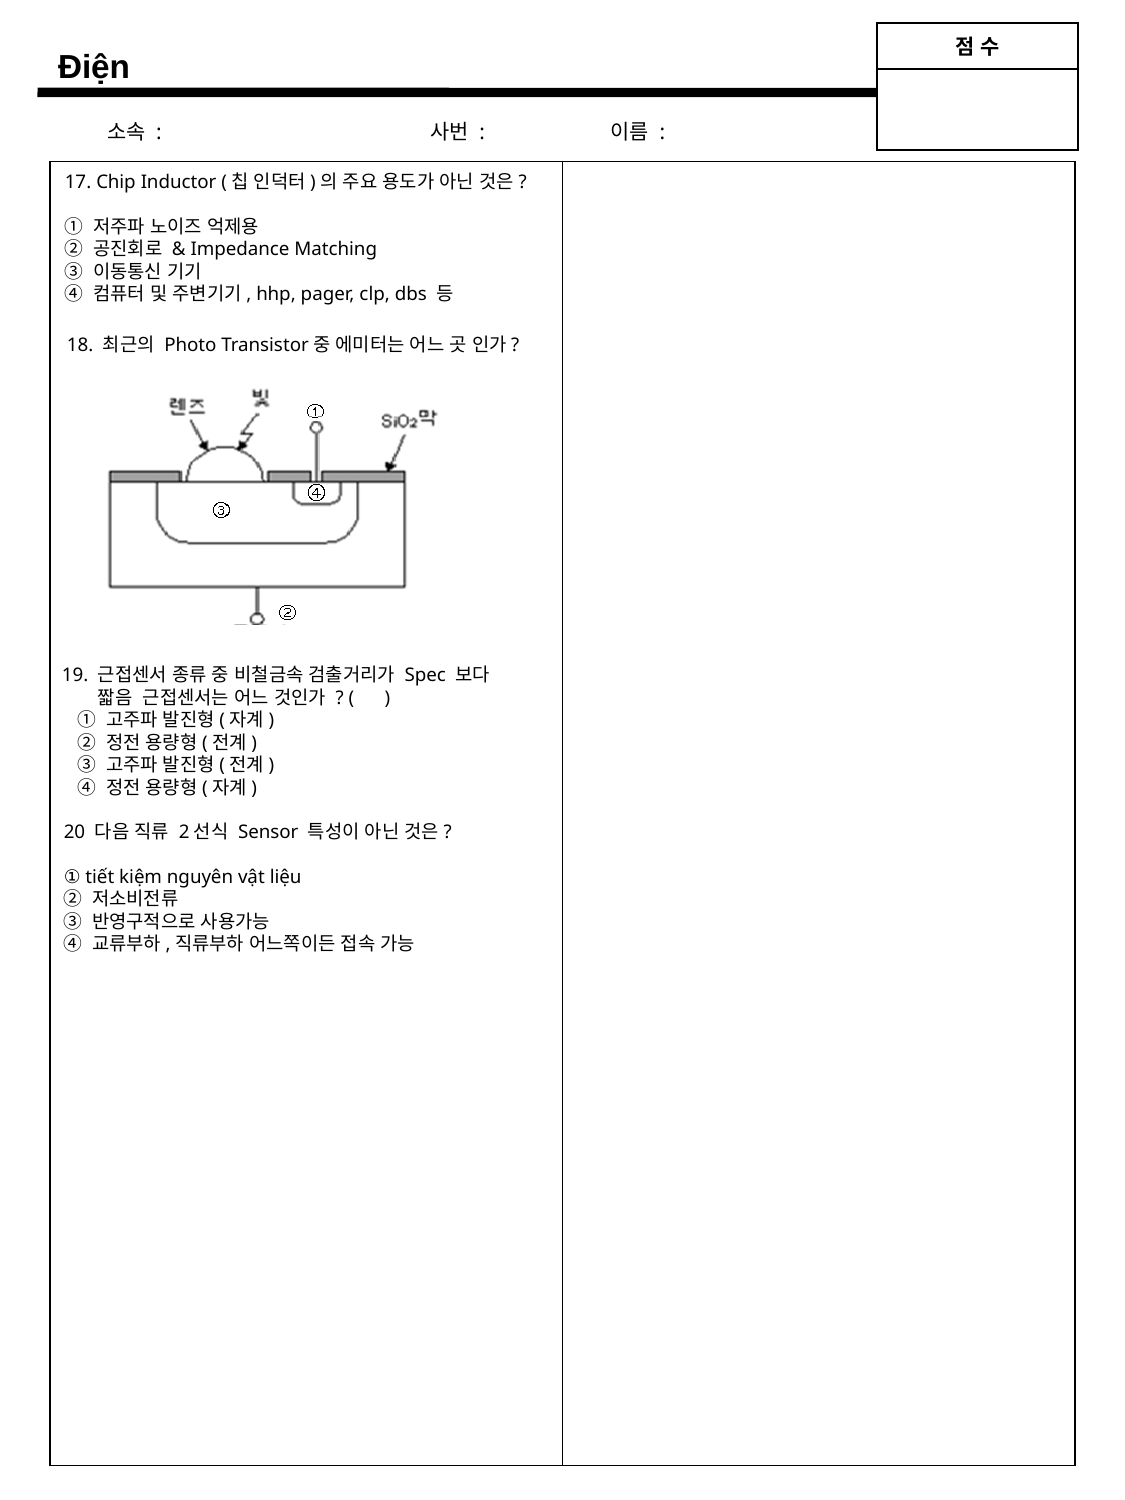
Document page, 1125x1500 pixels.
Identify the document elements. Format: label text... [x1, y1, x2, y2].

text_box 17. Chip Inductor (칩 인덕터)의 주요 용도가 아닌 것은? ① 저주파 노이즈 억제용 ② 공진회로 & Impedance Matching ③ 이동통신 기기 ④ 컴퓨터 및 주변기기, hhp, pager, clp, dbs 등 [50, 162, 613, 312]
text_box [49, 161, 562, 324]
text_box 소속 : 사번 : 이름 : [92, 111, 686, 152]
table_header 점 수 [878, 24, 1077, 68]
text_box 20 다음 직류 2선식 Sensor 특성이 아닌 것은? ① tiết kiệm nguyên vật liệu ② 저소비전류 ③ 반영구적으로 사용가능 ④ 교류부하,직류부하 어느쪽이든 접속 가능 [48, 812, 612, 962]
text_box 19. 근접센서 종류 중 비철금속 검출거리가 Spec 보다 짧음 근접센서는 어느 것인가 ? ( ) ① 고주파 발진형(자계) ② 정전 용량형(전계) ③ 고주파 발진형(전계) ④ 정전 용량형(자계) [47, 655, 610, 828]
text_box [49, 962, 562, 1466]
table_cell [878, 70, 1077, 149]
text_box Điện [43, 37, 146, 93]
text_box [49, 385, 562, 655]
text_box 18. 최근의 Photo Transistor중 에미터는 어느 곳 인가? [47, 324, 610, 385]
picture [89, 371, 457, 644]
text_box [562, 161, 1075, 1466]
